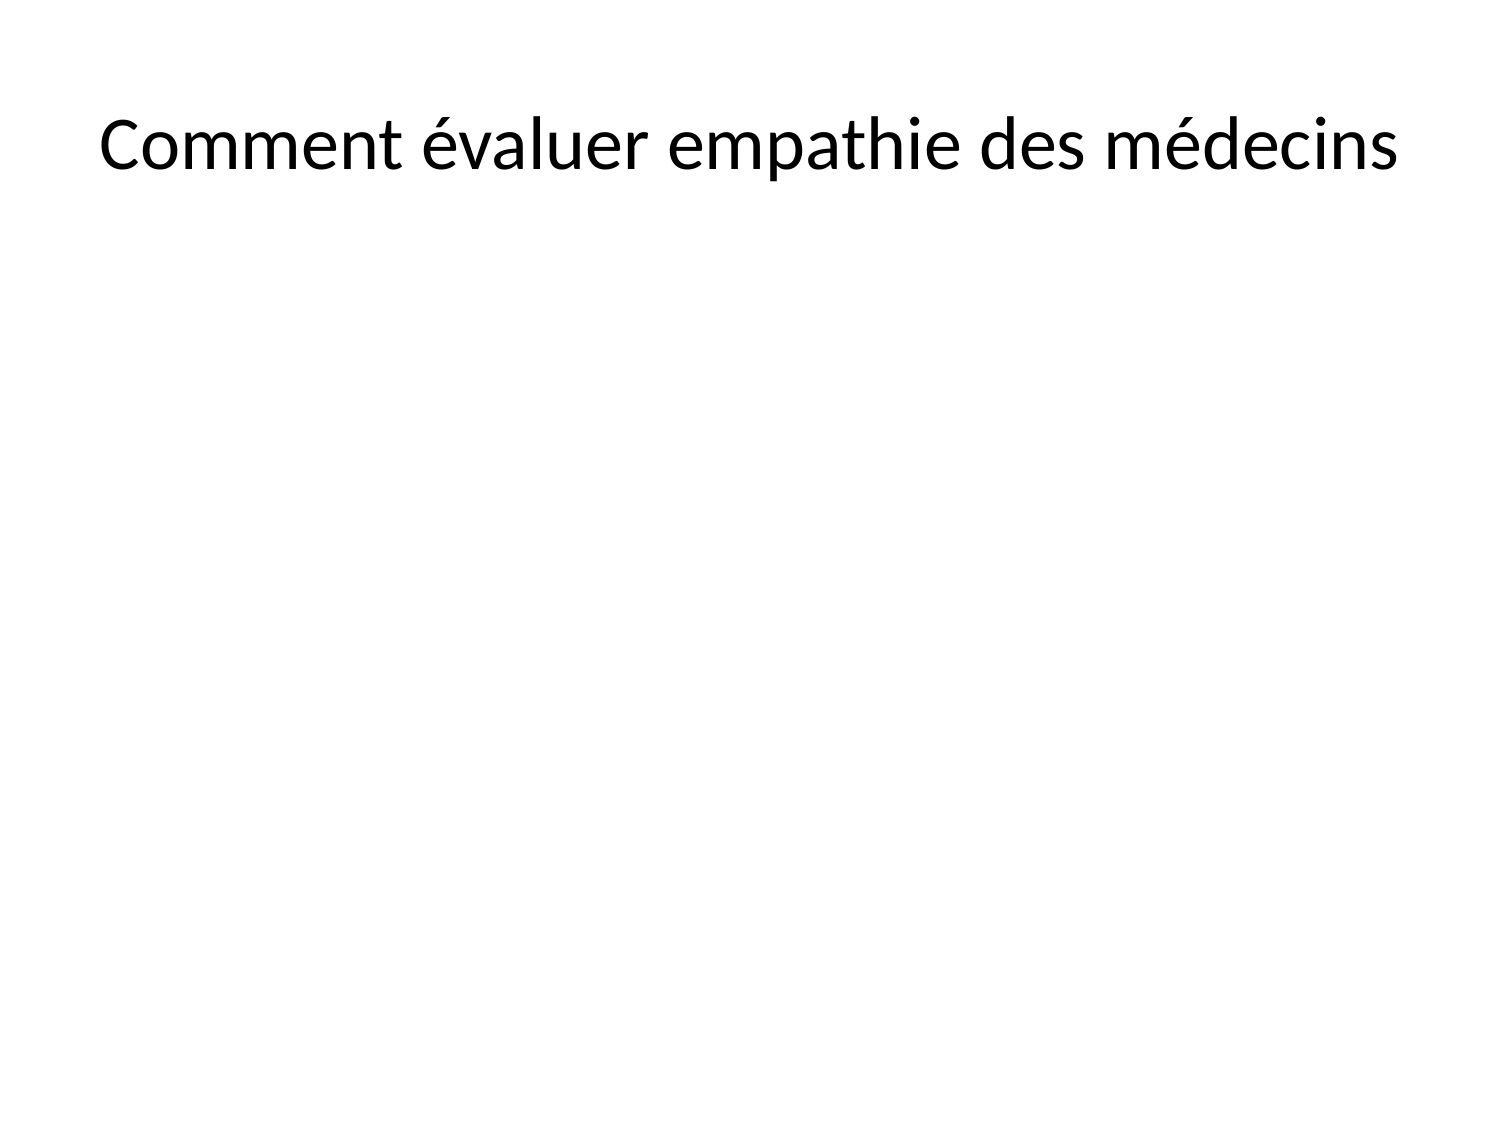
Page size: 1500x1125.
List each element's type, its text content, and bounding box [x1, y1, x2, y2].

title Comment évaluer empathie des médecins [75, 45, 1425, 233]
